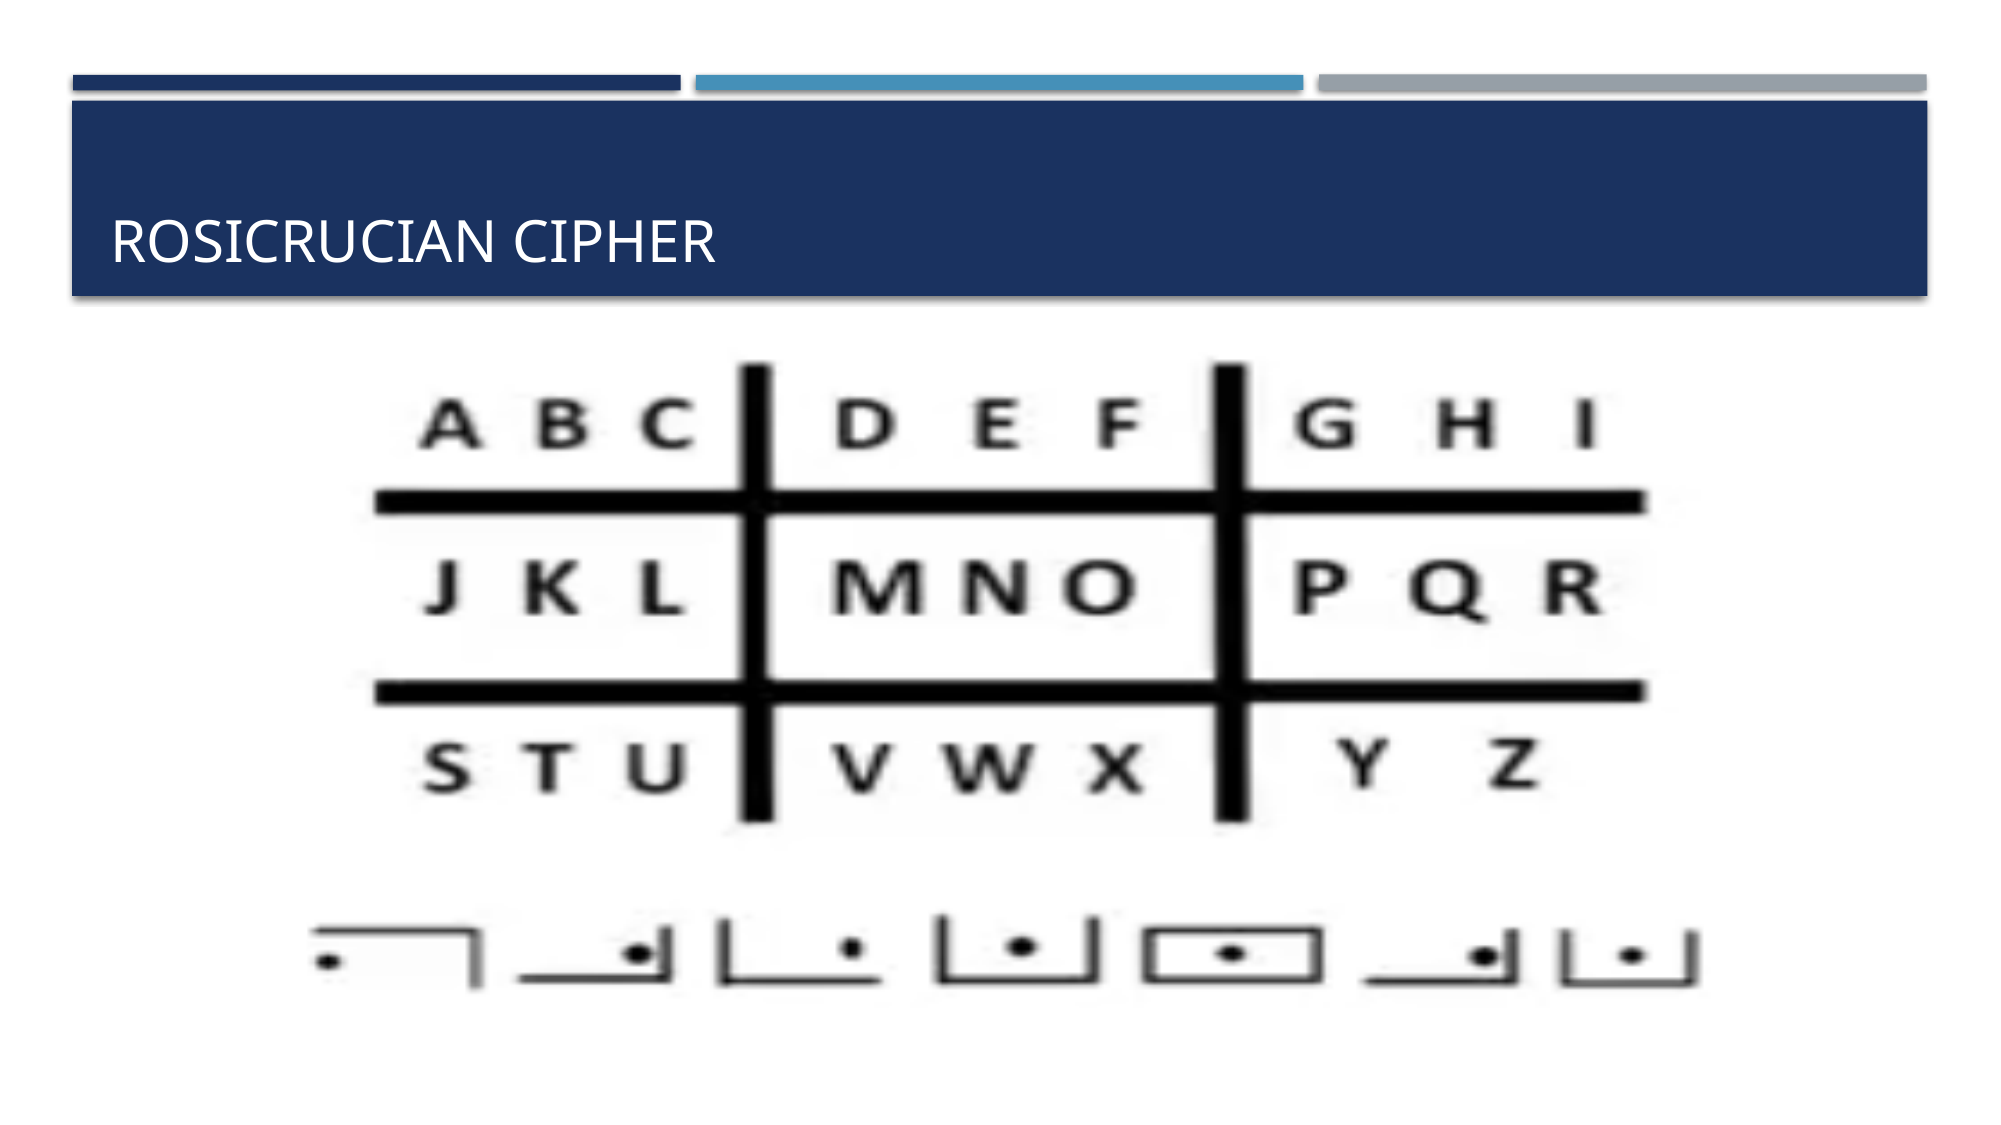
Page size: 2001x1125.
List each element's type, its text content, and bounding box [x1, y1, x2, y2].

title Rosicrucian Cipher [95, 115, 1905, 282]
picture [306, 327, 1737, 1009]
